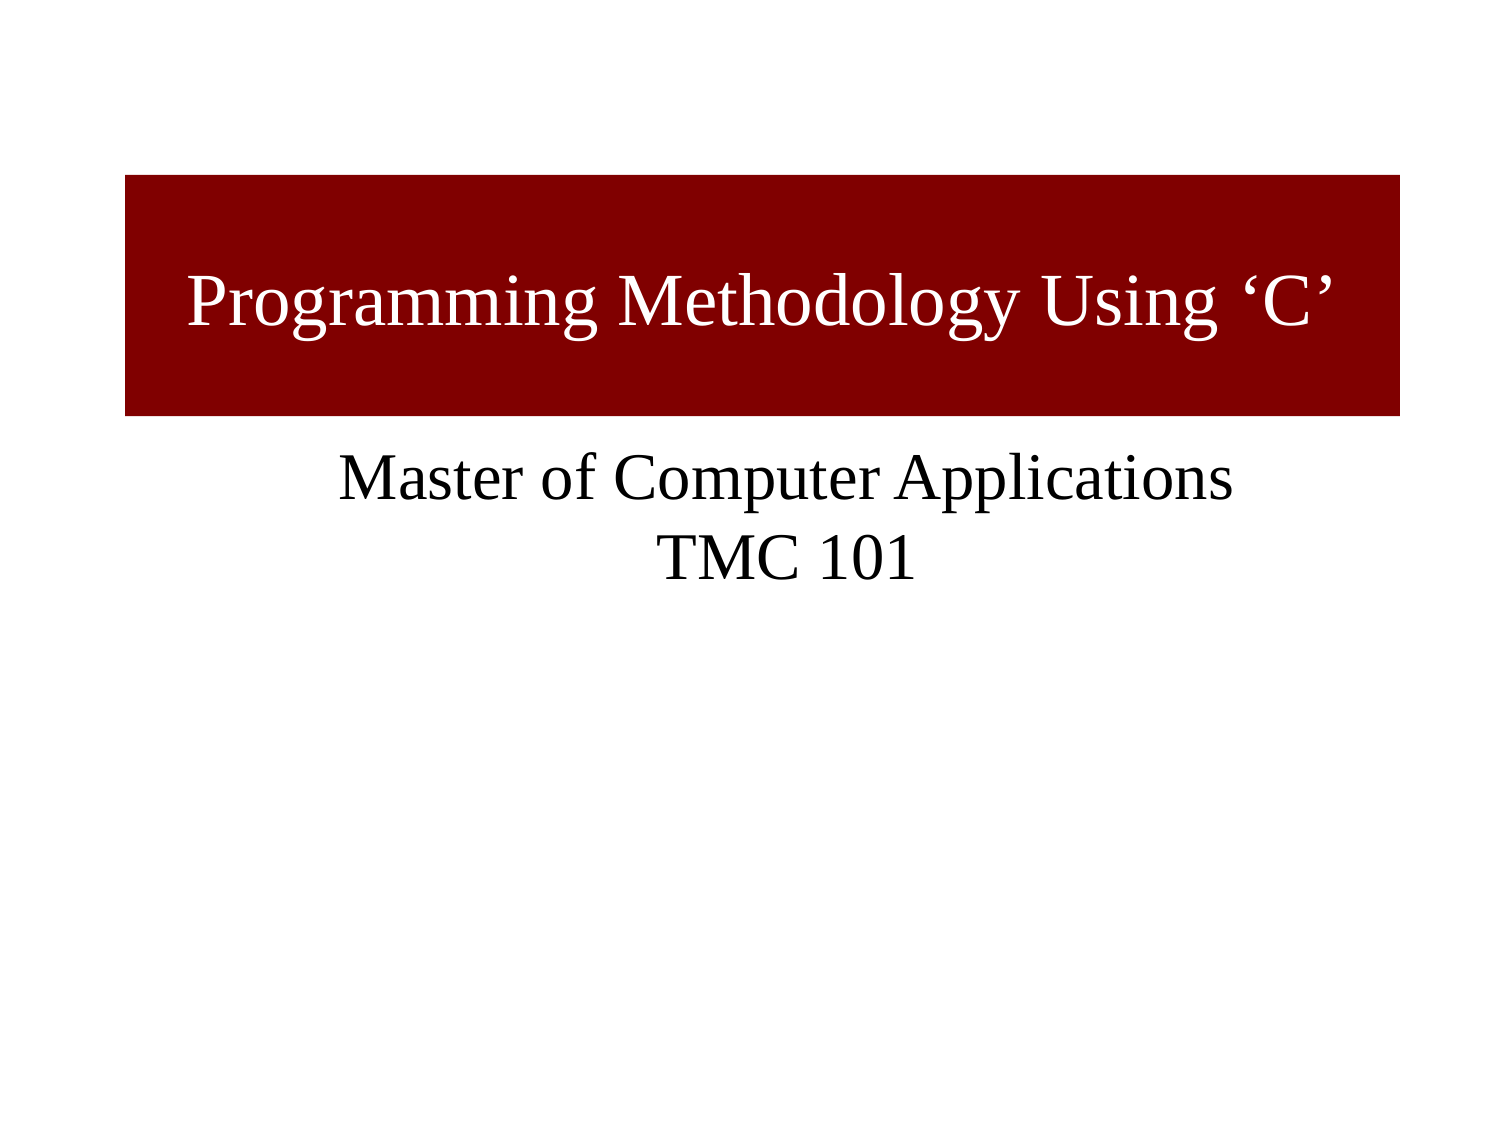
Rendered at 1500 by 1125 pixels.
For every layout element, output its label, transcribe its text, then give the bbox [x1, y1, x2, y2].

subtitle Master of Computer Applications TMC 101 [262, 424, 1313, 713]
title Programming Methodology Using ‘C’ [124, 174, 1401, 417]
